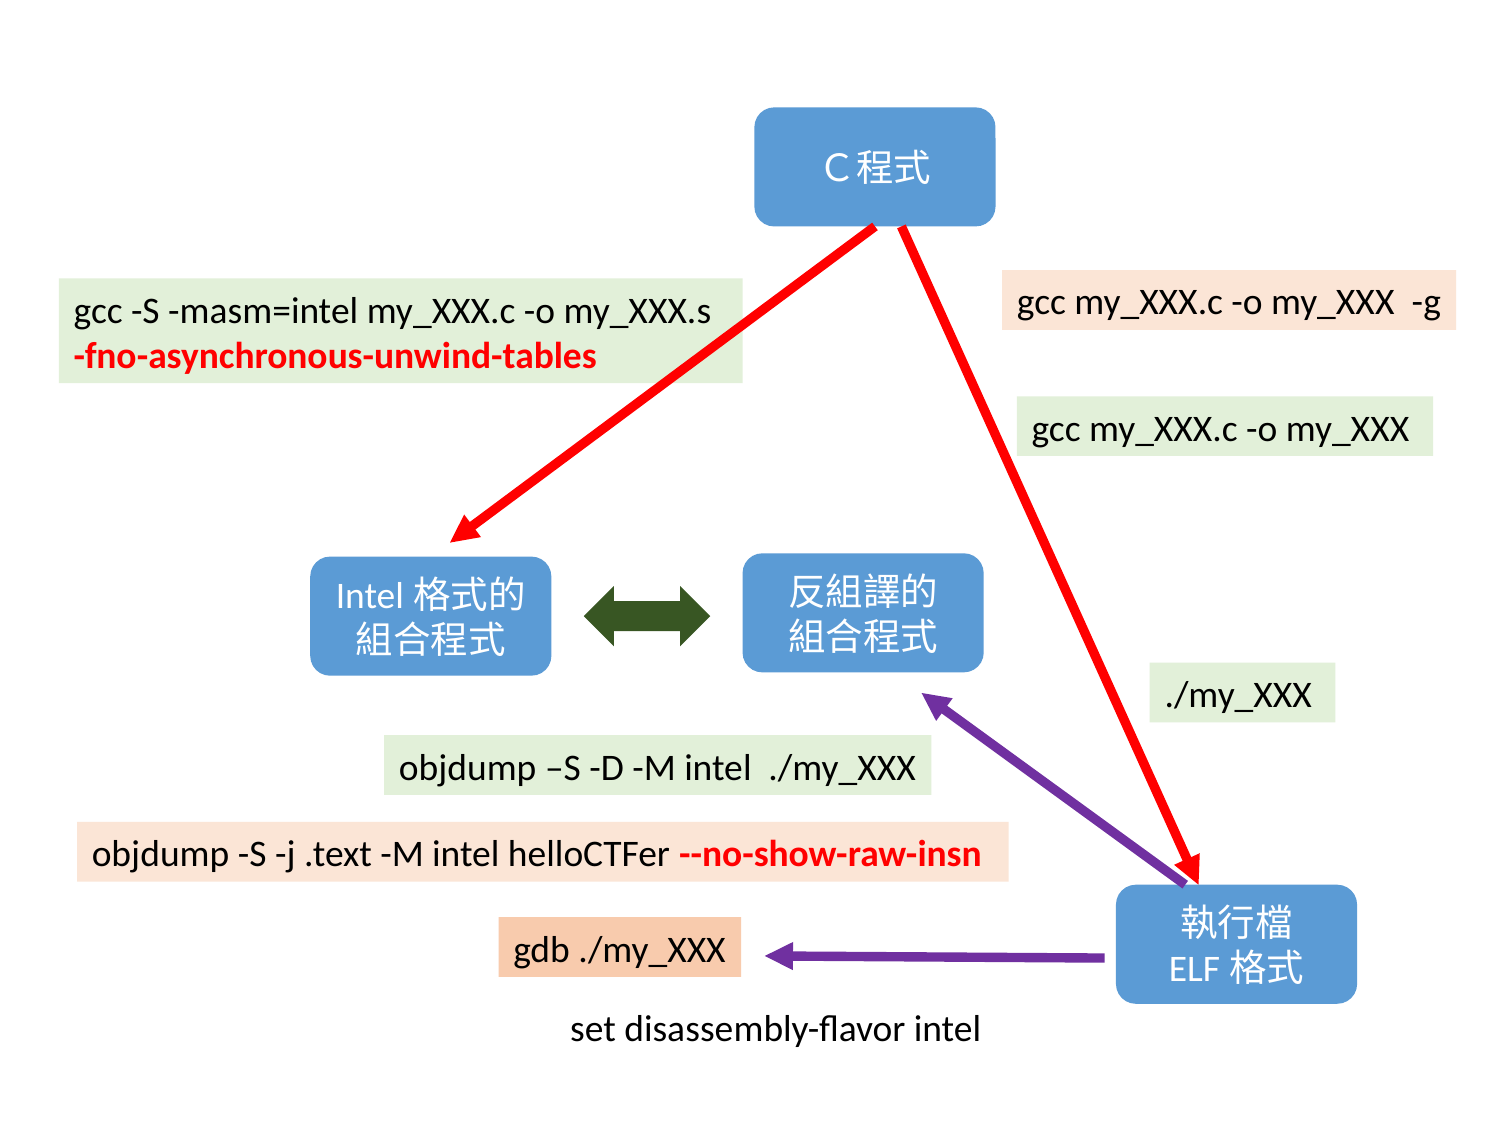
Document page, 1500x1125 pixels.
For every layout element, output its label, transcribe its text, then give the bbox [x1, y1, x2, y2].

text_box set disassembly-flavor intel [555, 996, 997, 1056]
text_box objdump -S -j .text -M intel helloCTFer --no-show-raw-insn [77, 821, 901, 882]
text_box Intel格式的組合程式 [309, 555, 553, 677]
text_box 反組譯的 組合程式 [741, 552, 901, 674]
text_box Ｃ程式 [753, 106, 997, 228]
text_box ./my_XXX [1199, 662, 1336, 723]
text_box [449, 226, 875, 543]
text_box [582, 583, 712, 649]
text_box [921, 692, 1186, 885]
text_box objdump –S -D -M intel ./my_XXX [384, 735, 901, 795]
text_box gdb ./my_XXX [498, 917, 742, 977]
text_box gcc -S -masm=intel my_XXX.c -o my_XXX.s -fno-asynchronous-unwind-tables [58, 278, 449, 384]
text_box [764, 955, 1105, 959]
text_box gcc my_XXX.c -o my_XXX -g [1199, 270, 1457, 330]
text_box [901, 226, 1199, 885]
text_box 執行檔 ELF格式 [1114, 883, 1359, 1005]
text_box gcc my_XXX.c -o my_XXX [1199, 396, 1434, 456]
